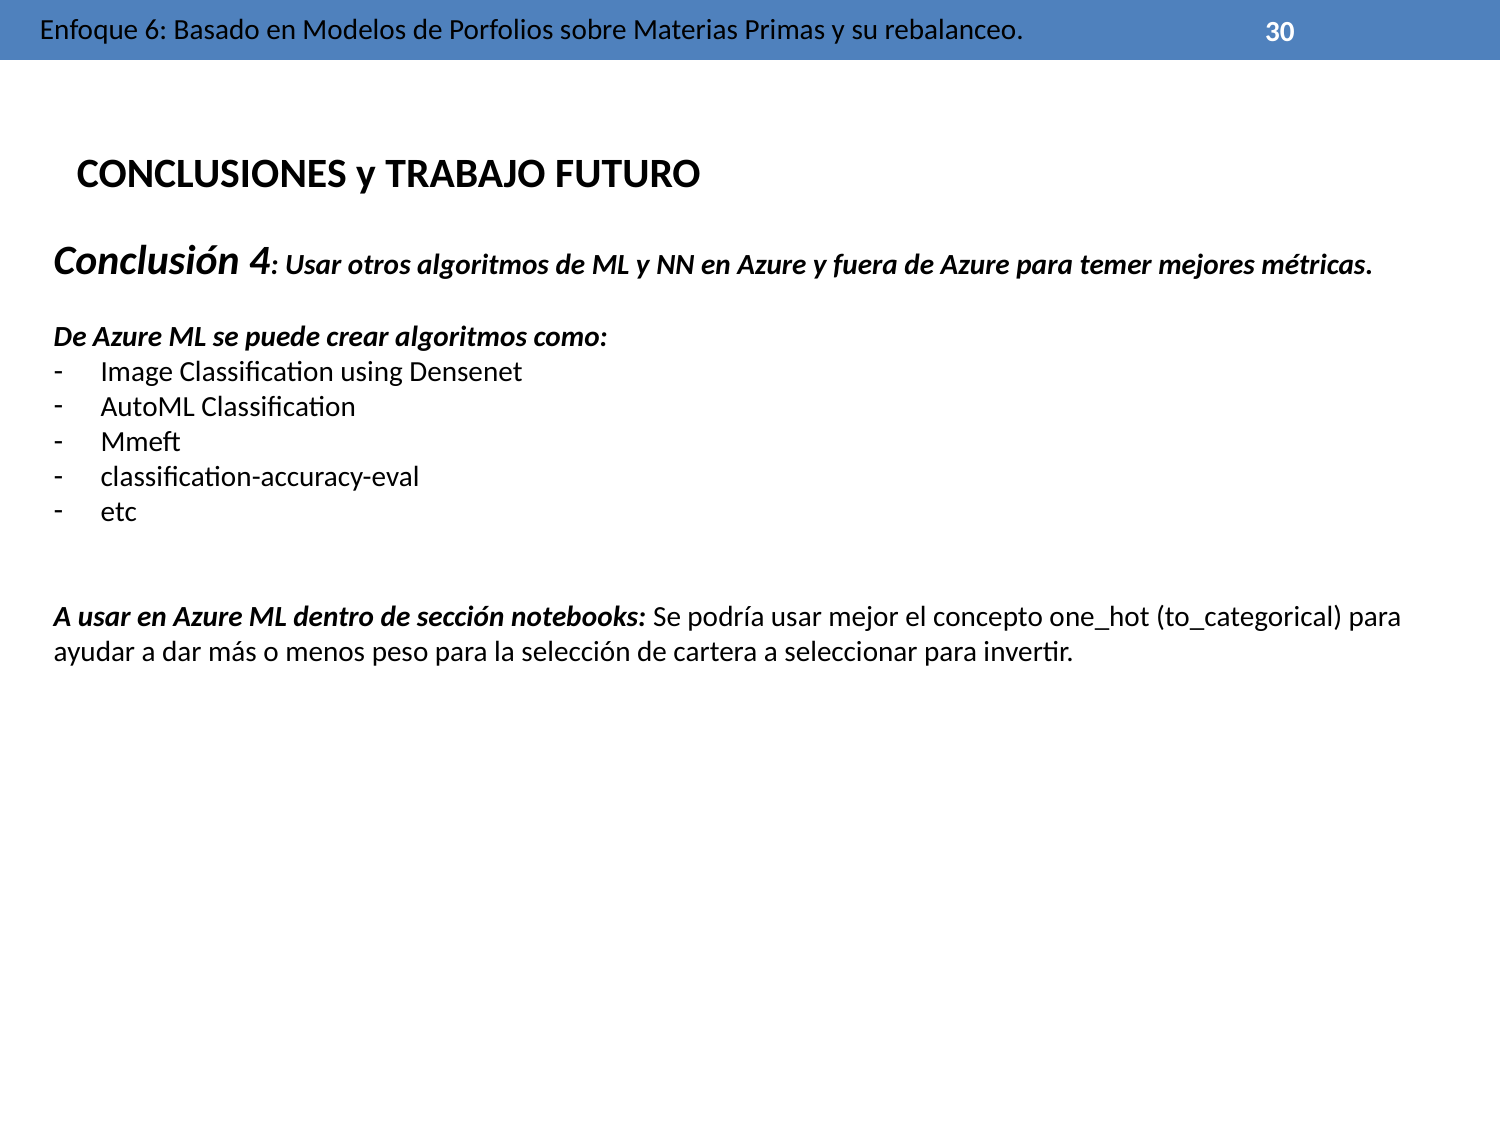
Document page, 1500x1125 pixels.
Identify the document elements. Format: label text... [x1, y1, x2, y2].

text_box Enfoque 6: Basado en Modelos de Porfolios sobre Materias Primas y su rebalanceo. [12, 3, 1500, 53]
text_box Conclusión 4: Usar otros algoritmos de ML y NN en Azure y fuera de Azure para temer mejores métricas. De Azure ML se puede crear algoritmos como: Image Classification using Densenet AutoML Classification Mmeft classification-accuracy-eval etc A usar en Azure ML dentro de sección notebooks: Se podría usar mejor el concepto one_hot (to_categorical) para ayudar a dar más o menos peso para la selección de cartera a seleccionar para invertir. [39, 225, 1500, 815]
text_box CONCLUSIONES y TRABAJO FUTURO [61, 91, 1412, 225]
slide_number 30 [1250, 53, 1425, 57]
